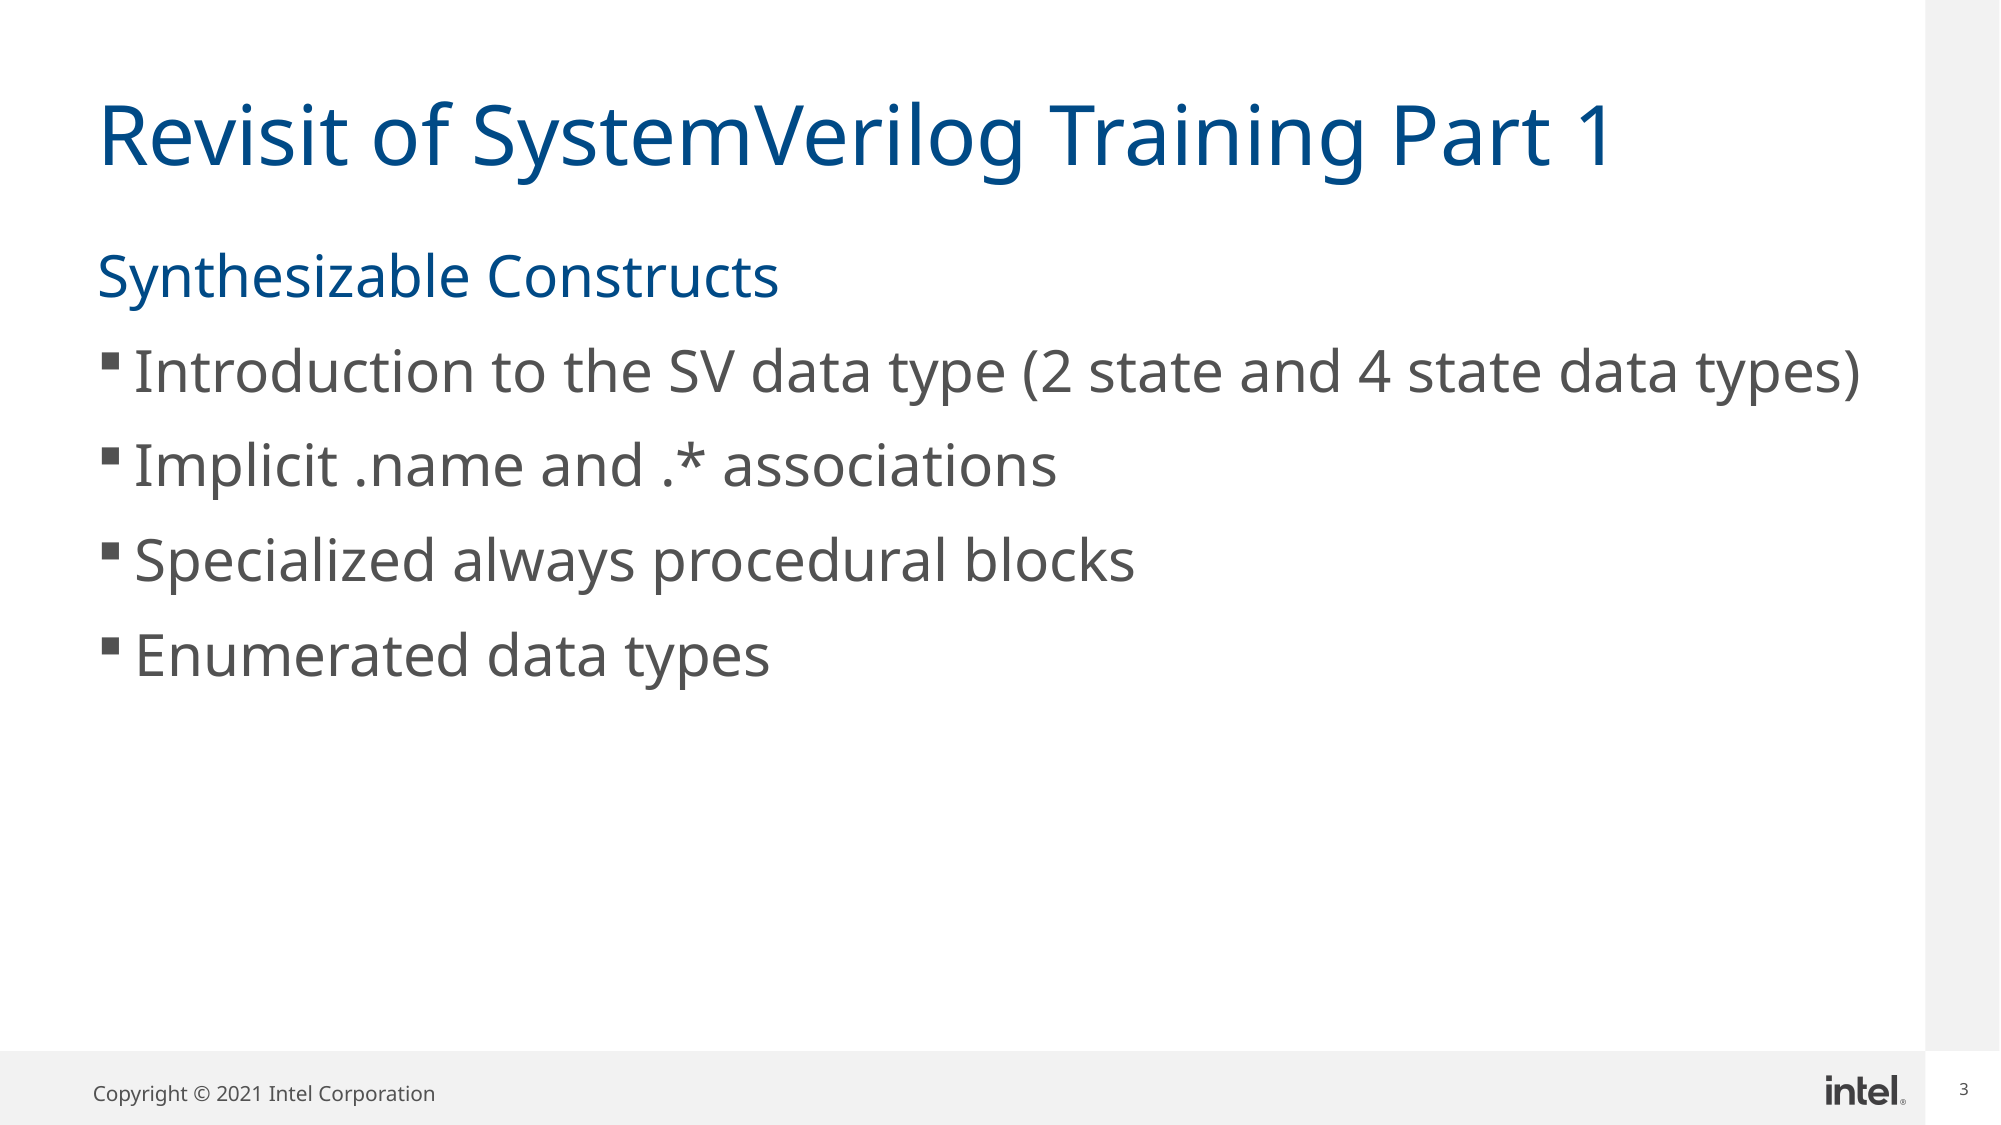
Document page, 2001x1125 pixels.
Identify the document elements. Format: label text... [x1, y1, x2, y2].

list Synthesizable Constructs Introduction to the SV data type (2 state and 4 state data types) Implicit .name and .* associations Specialized always procedural blocks Enumerated data types [96, 238, 1898, 1026]
picture [1826, 1075, 1906, 1105]
title Revisit of SystemVerilog Training Part 1 [96, 93, 1898, 238]
